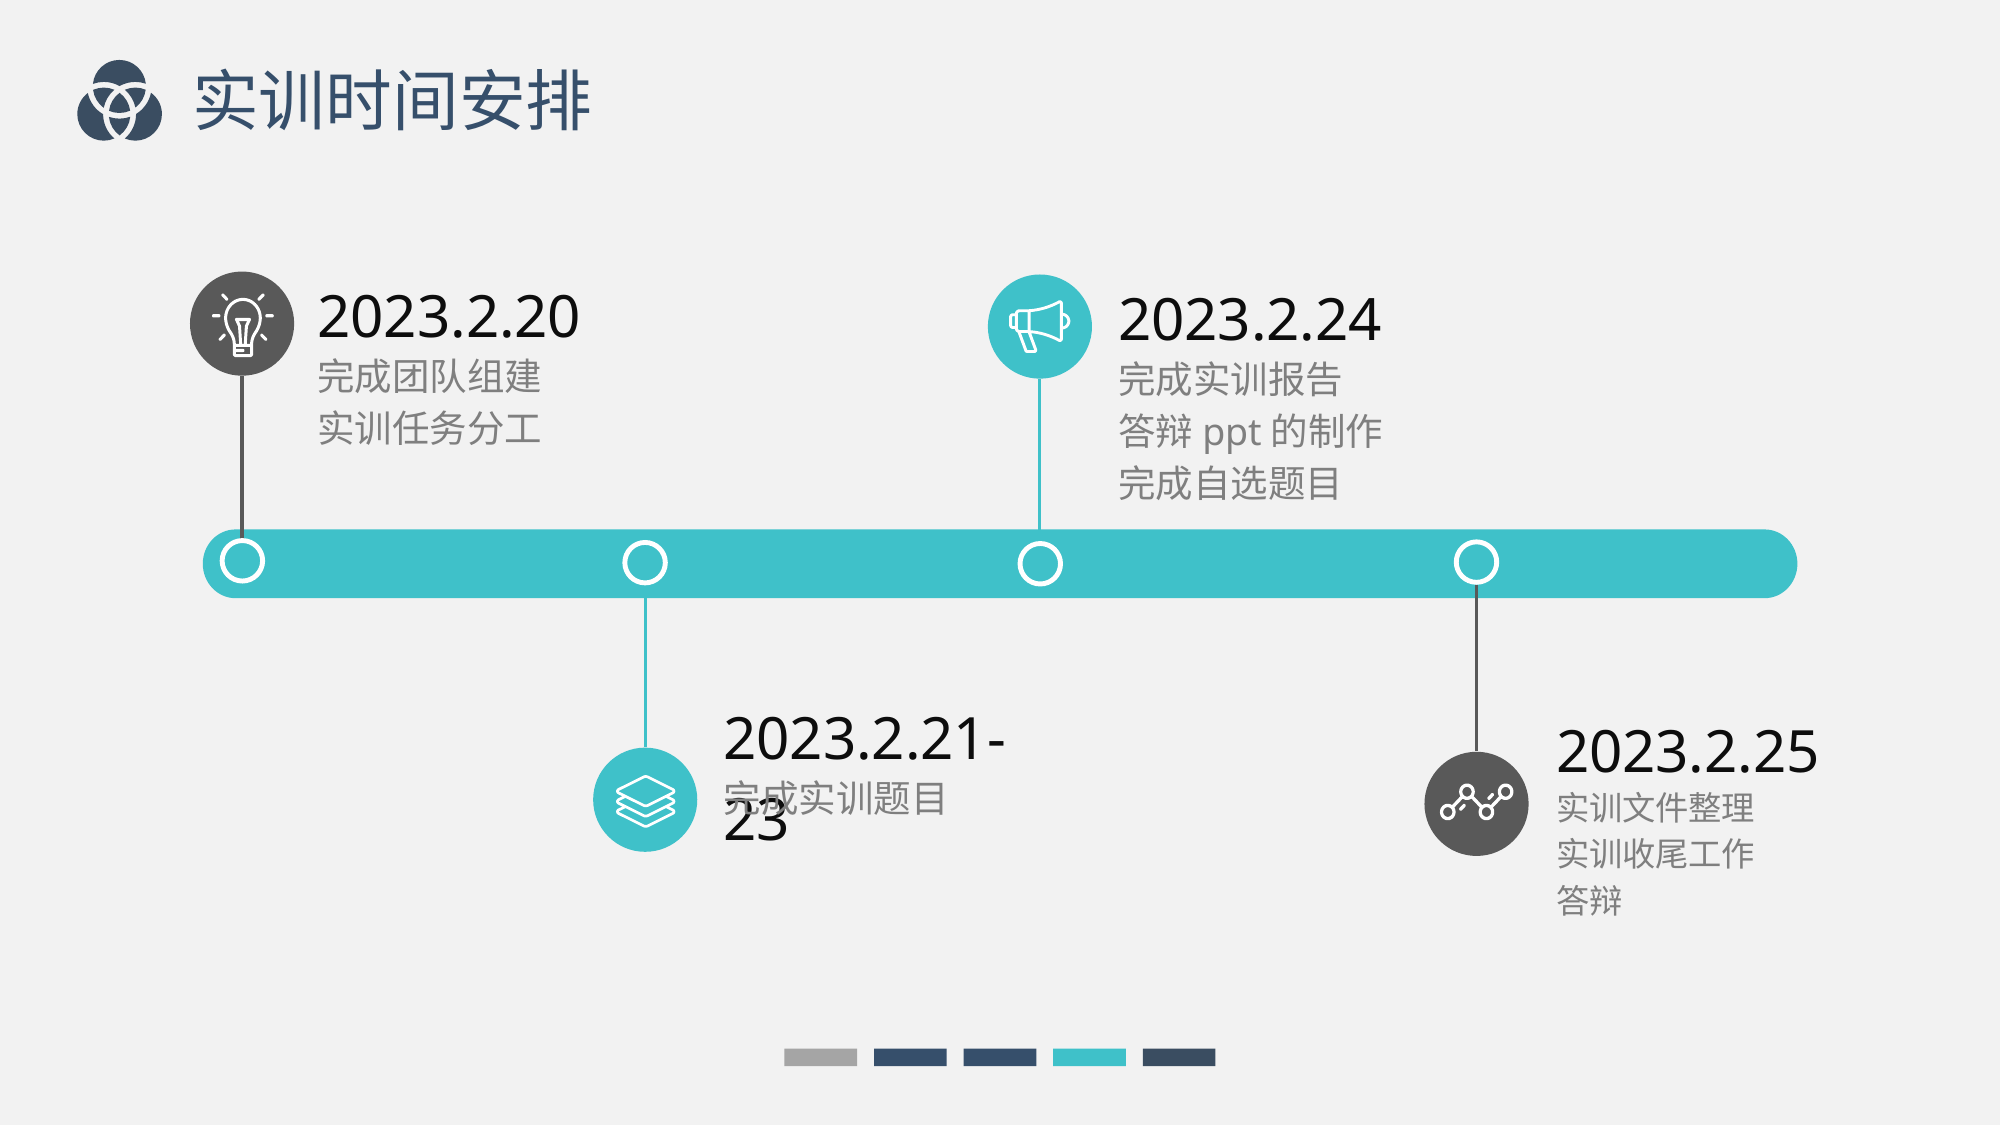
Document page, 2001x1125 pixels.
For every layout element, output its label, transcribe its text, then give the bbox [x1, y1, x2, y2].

text_box [1477, 529, 1798, 599]
text_box [1082, 587, 1424, 599]
text_box 实训时间安排 [177, 51, 812, 147]
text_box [987, 270, 1477, 587]
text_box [189, 267, 676, 584]
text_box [1556, 702, 1915, 926]
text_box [593, 539, 1082, 852]
text_box [676, 529, 987, 539]
text_box [209, 584, 593, 599]
text_box [1477, 539, 1500, 584]
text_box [1424, 584, 1529, 856]
